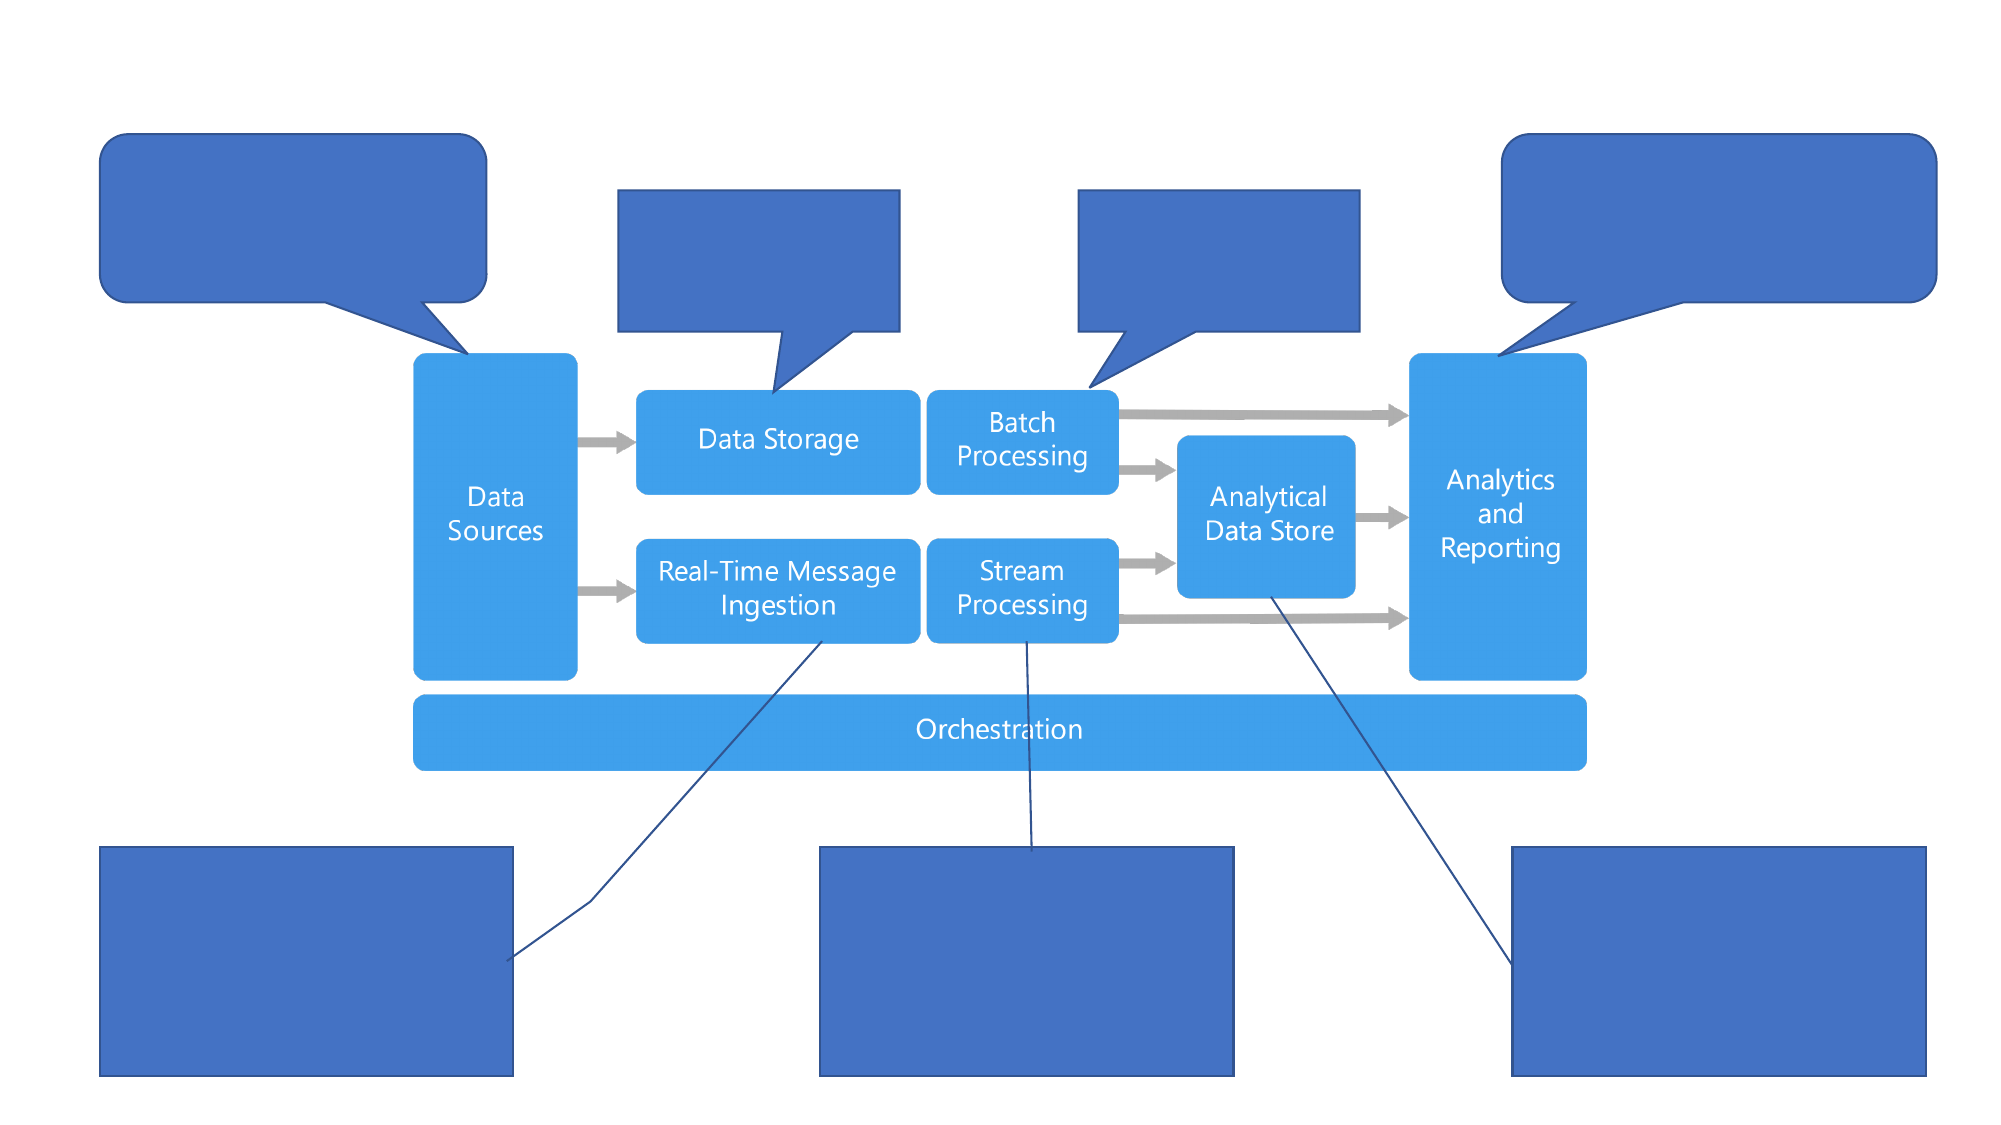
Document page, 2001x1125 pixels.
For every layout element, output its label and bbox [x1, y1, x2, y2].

text_box [1077, 189, 1361, 353]
text_box [98, 133, 488, 353]
text_box [617, 189, 901, 353]
text_box [819, 771, 1235, 1077]
picture [413, 353, 1587, 771]
text_box [1383, 771, 1927, 1077]
text_box [1500, 133, 1938, 353]
text_box [99, 771, 708, 1077]
